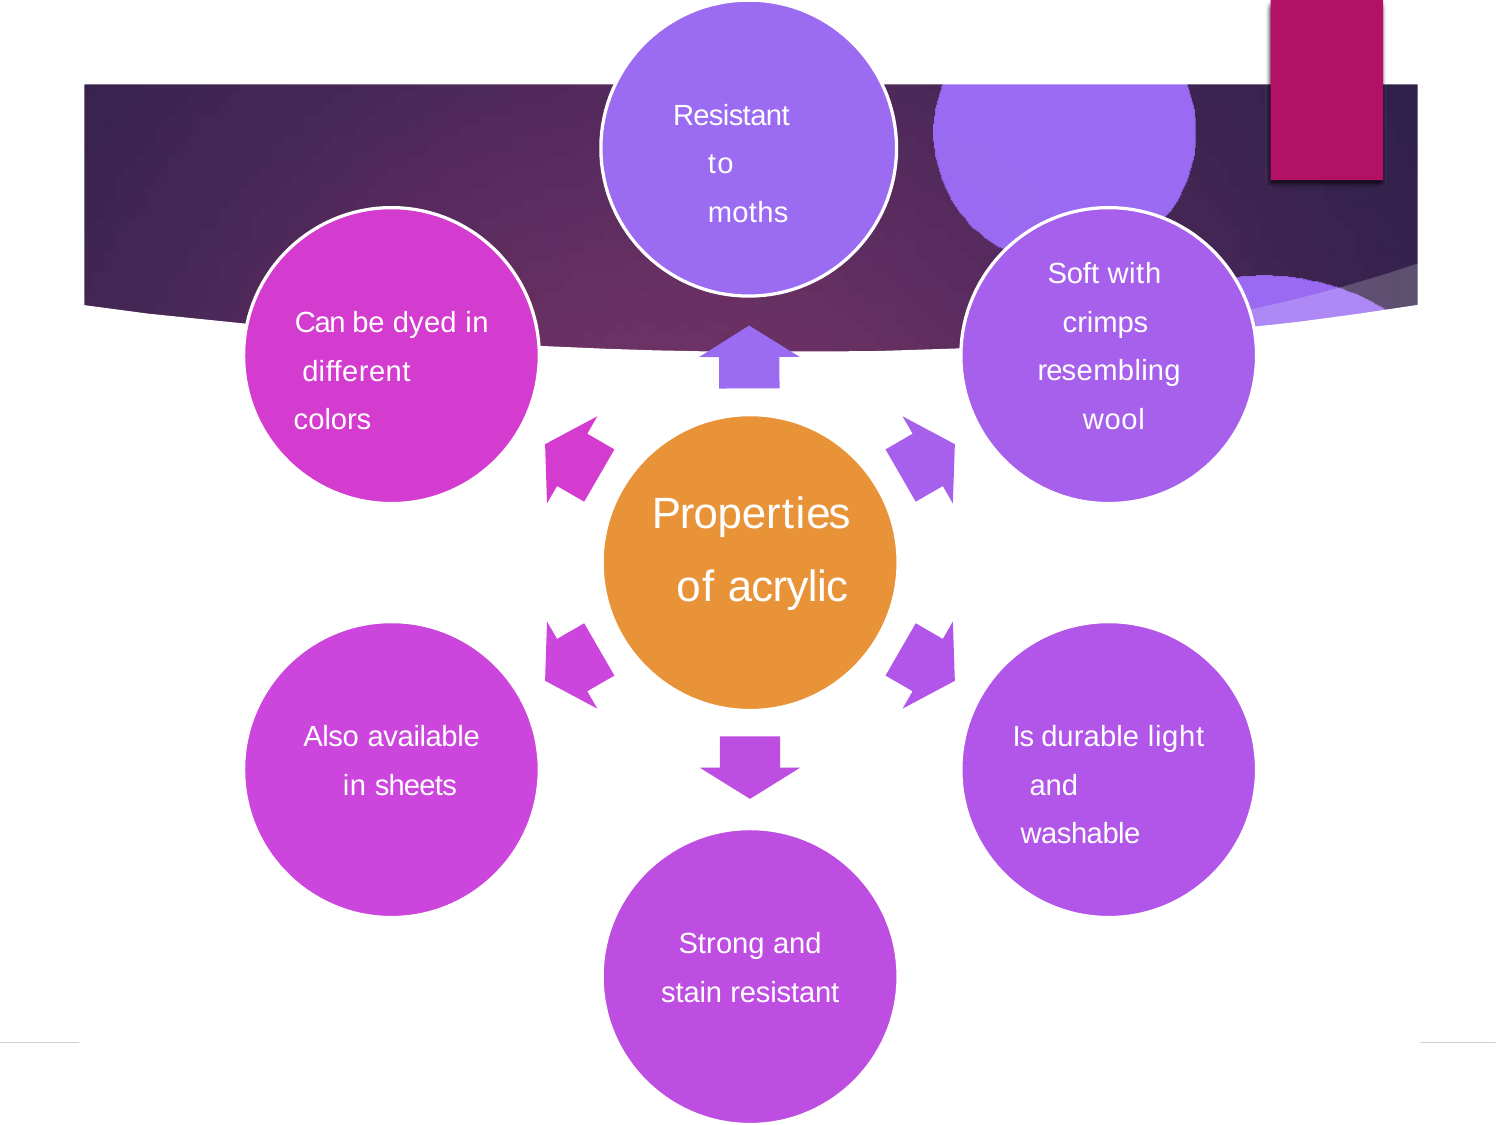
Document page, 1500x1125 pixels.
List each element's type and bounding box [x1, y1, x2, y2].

text_box [600, 412, 901, 713]
text_box [241, 205, 615, 506]
text_box [885, 619, 1259, 920]
picture [85, 85, 598, 323]
text_box [241, 619, 615, 920]
text_box [598, 0, 899, 300]
text_box [698, 325, 800, 389]
text_box [600, 736, 901, 1125]
picture [615, 300, 885, 351]
text_box [1263, 0, 1390, 192]
picture [899, 85, 1417, 307]
text_box [885, 205, 1259, 506]
